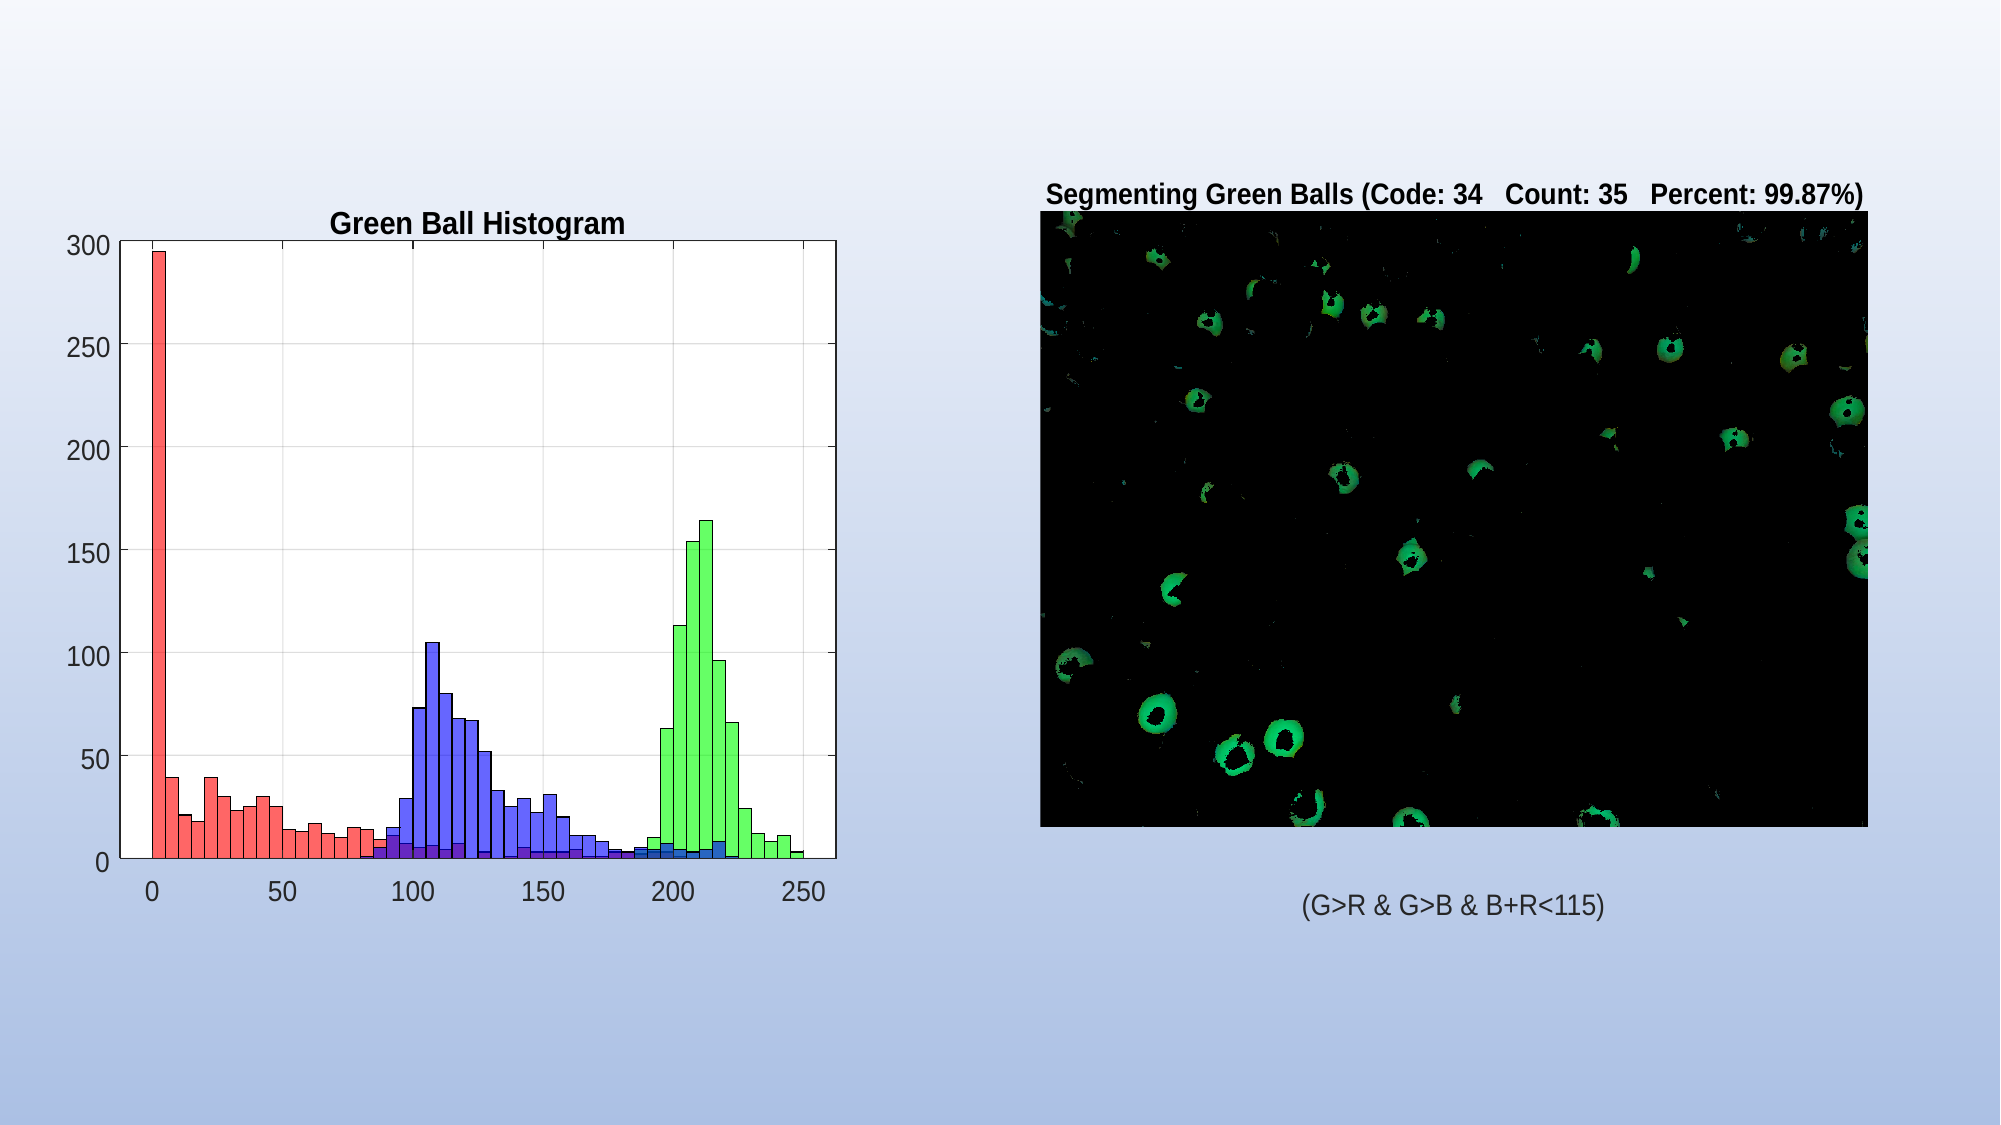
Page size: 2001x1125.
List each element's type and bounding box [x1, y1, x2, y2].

picture [0, 168, 2000, 957]
